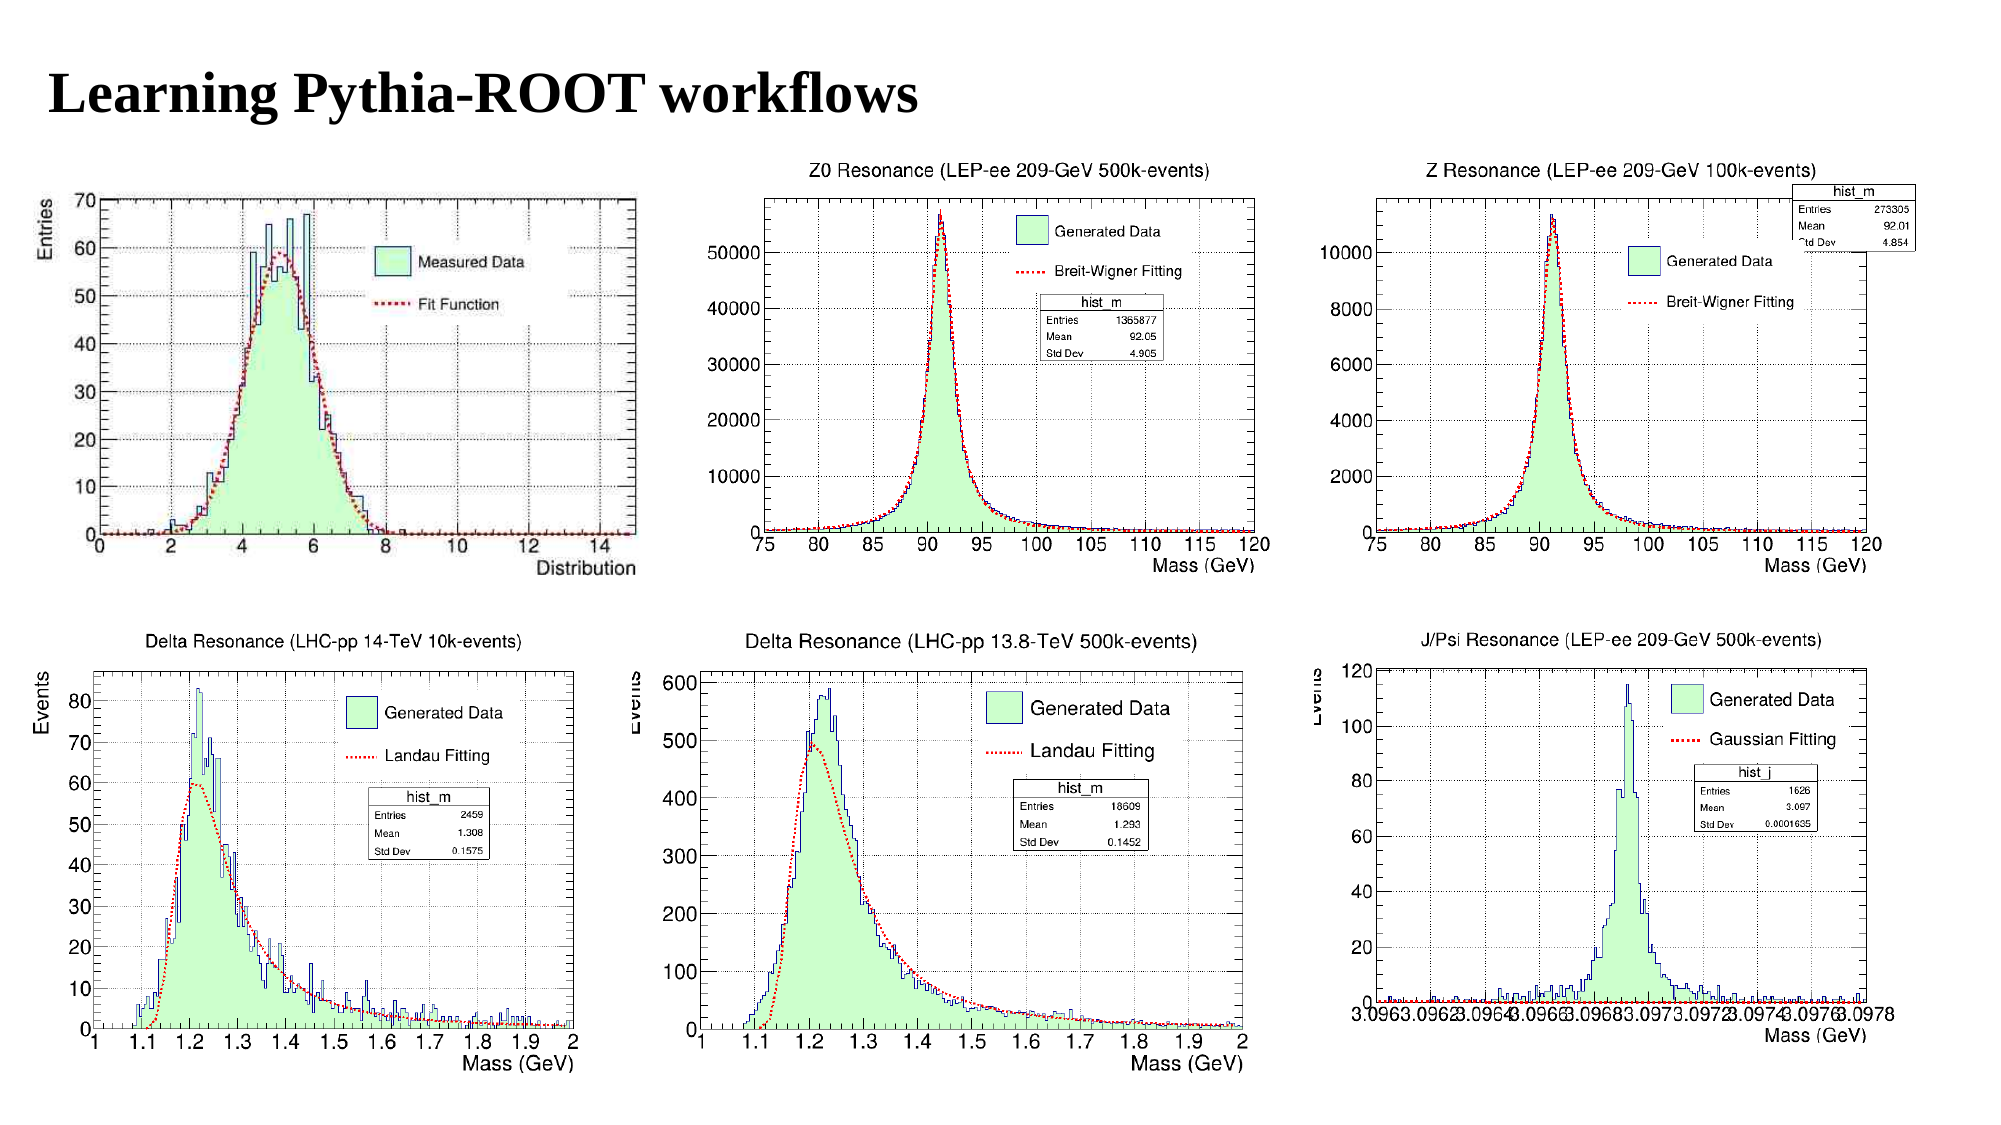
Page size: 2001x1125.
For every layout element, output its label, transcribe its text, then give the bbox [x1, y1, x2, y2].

picture [1314, 626, 1927, 1043]
picture [33, 626, 1310, 1073]
picture [33, 156, 1927, 576]
title Learning Pythia-ROOT workflows [33, 30, 1971, 157]
